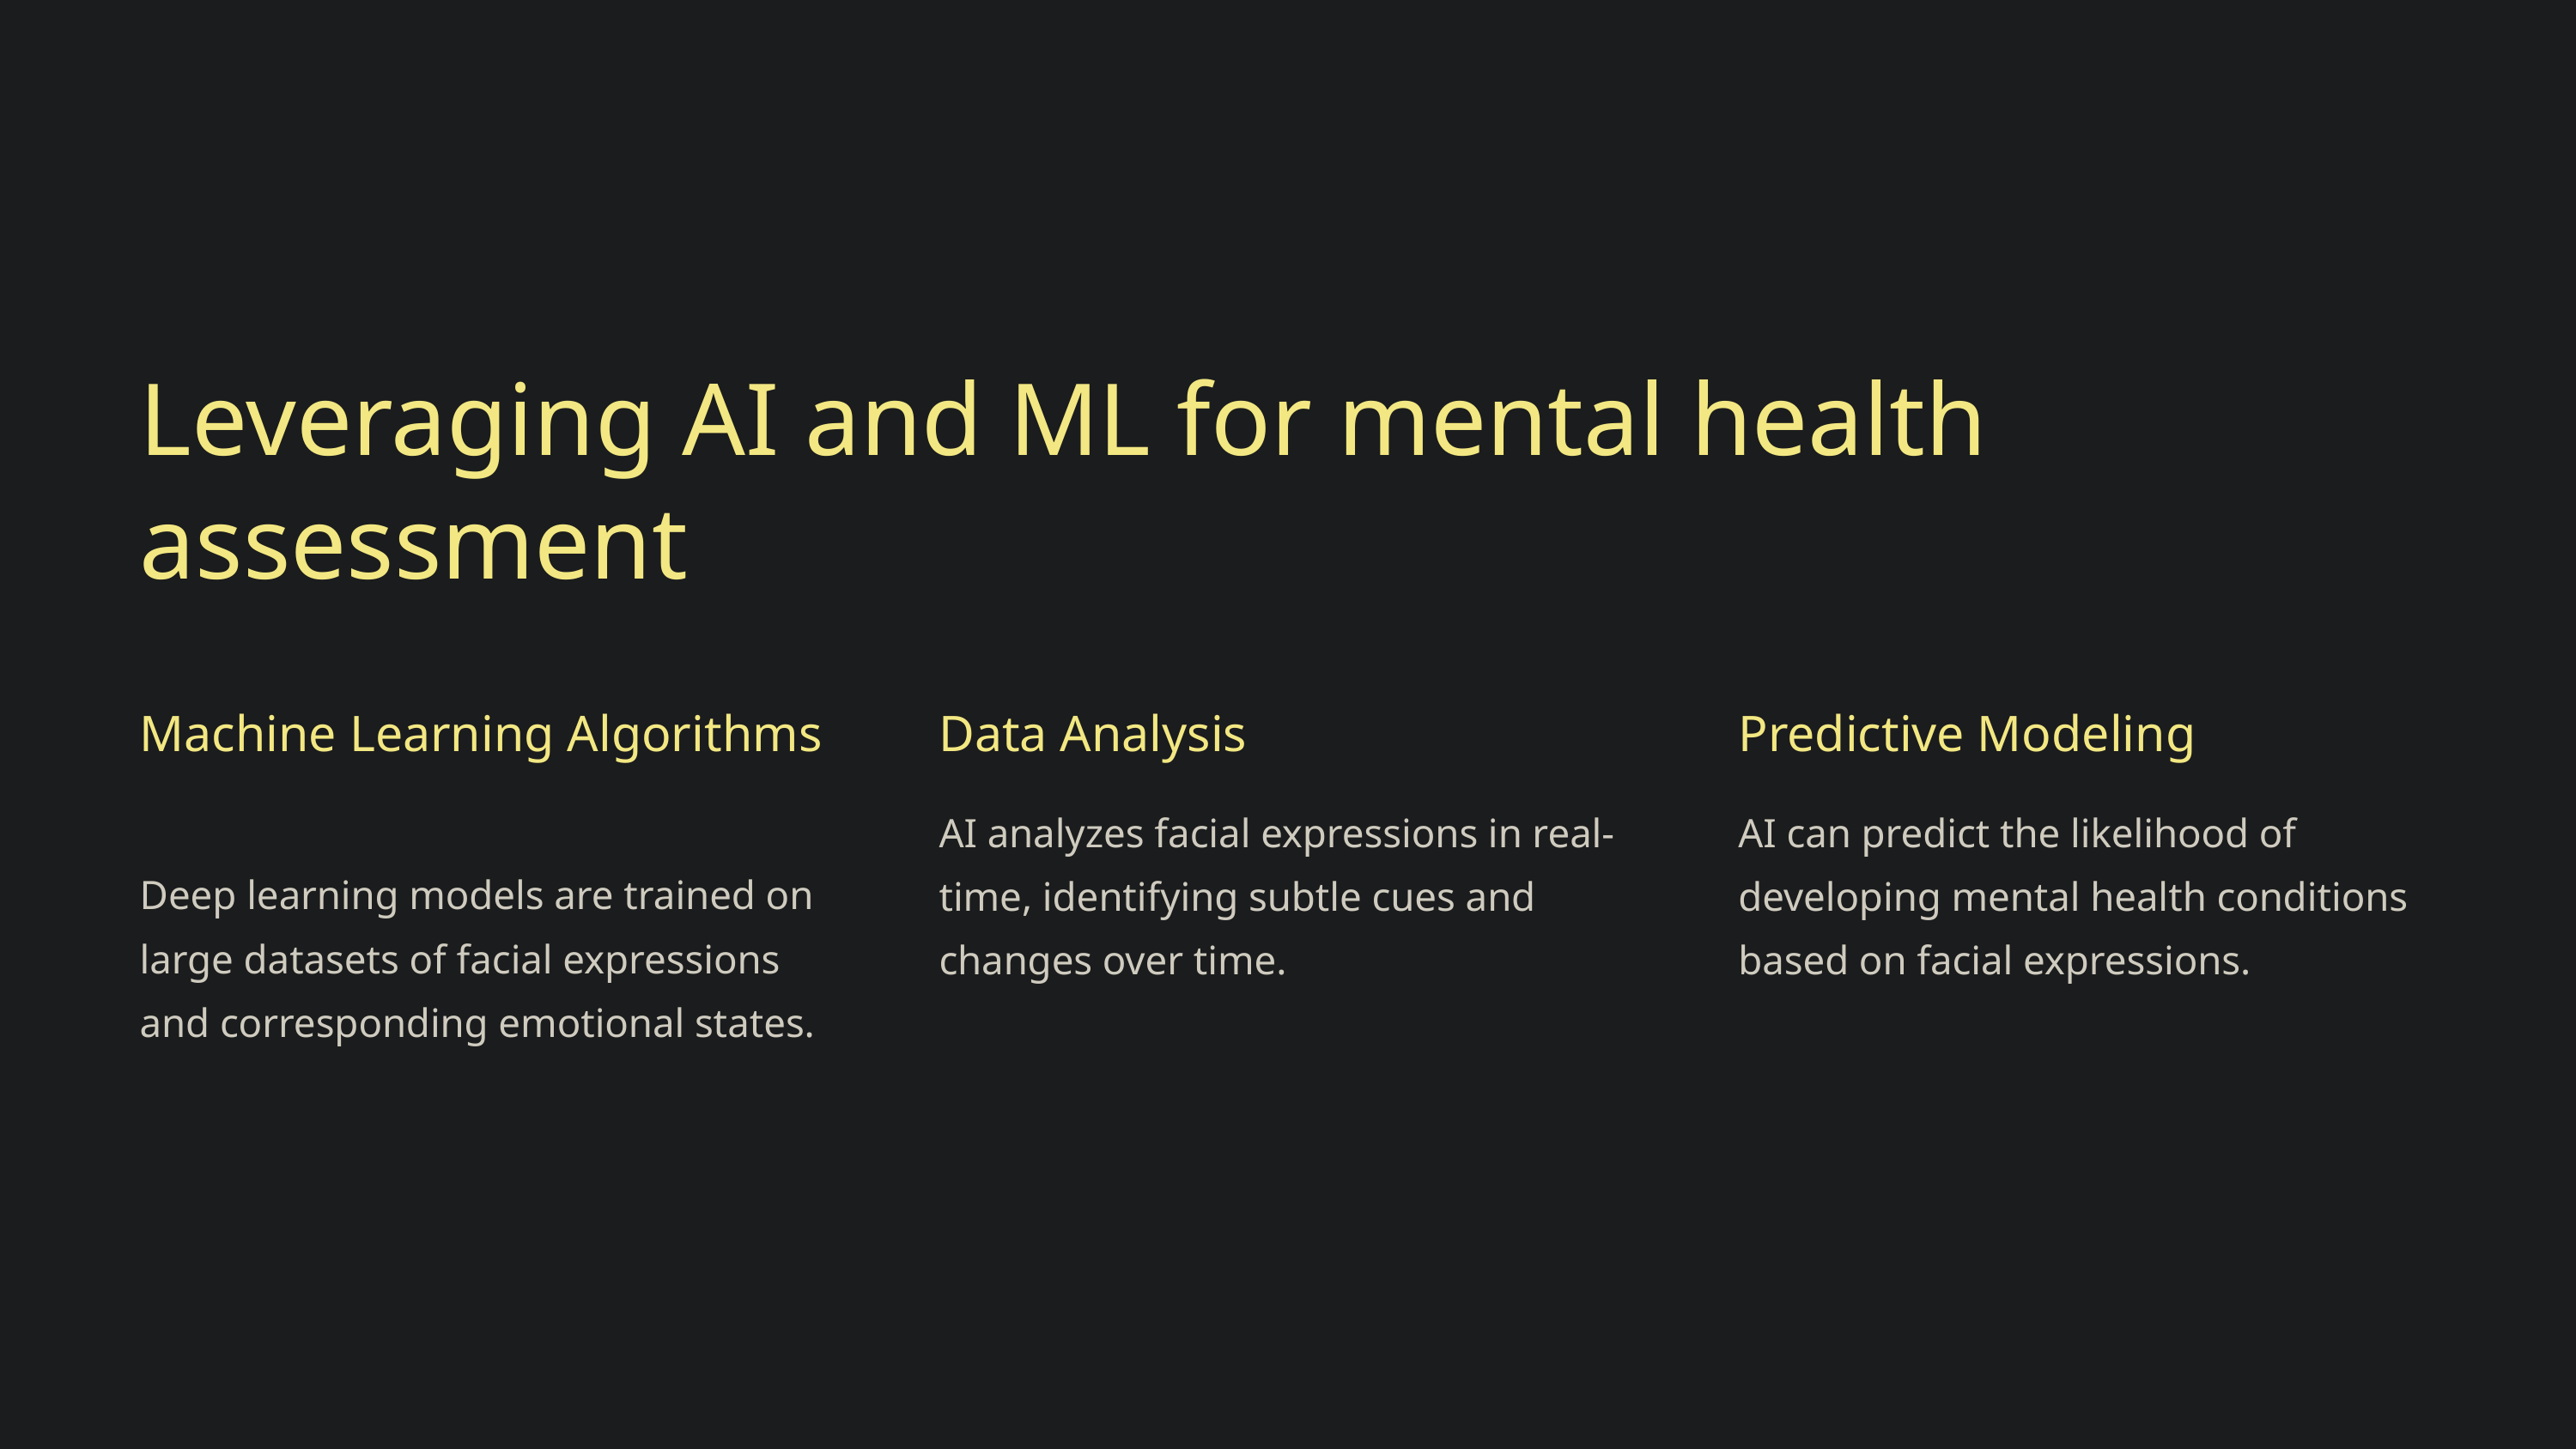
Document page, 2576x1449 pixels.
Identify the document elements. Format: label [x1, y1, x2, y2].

text_box [0, 0, 2576, 1449]
